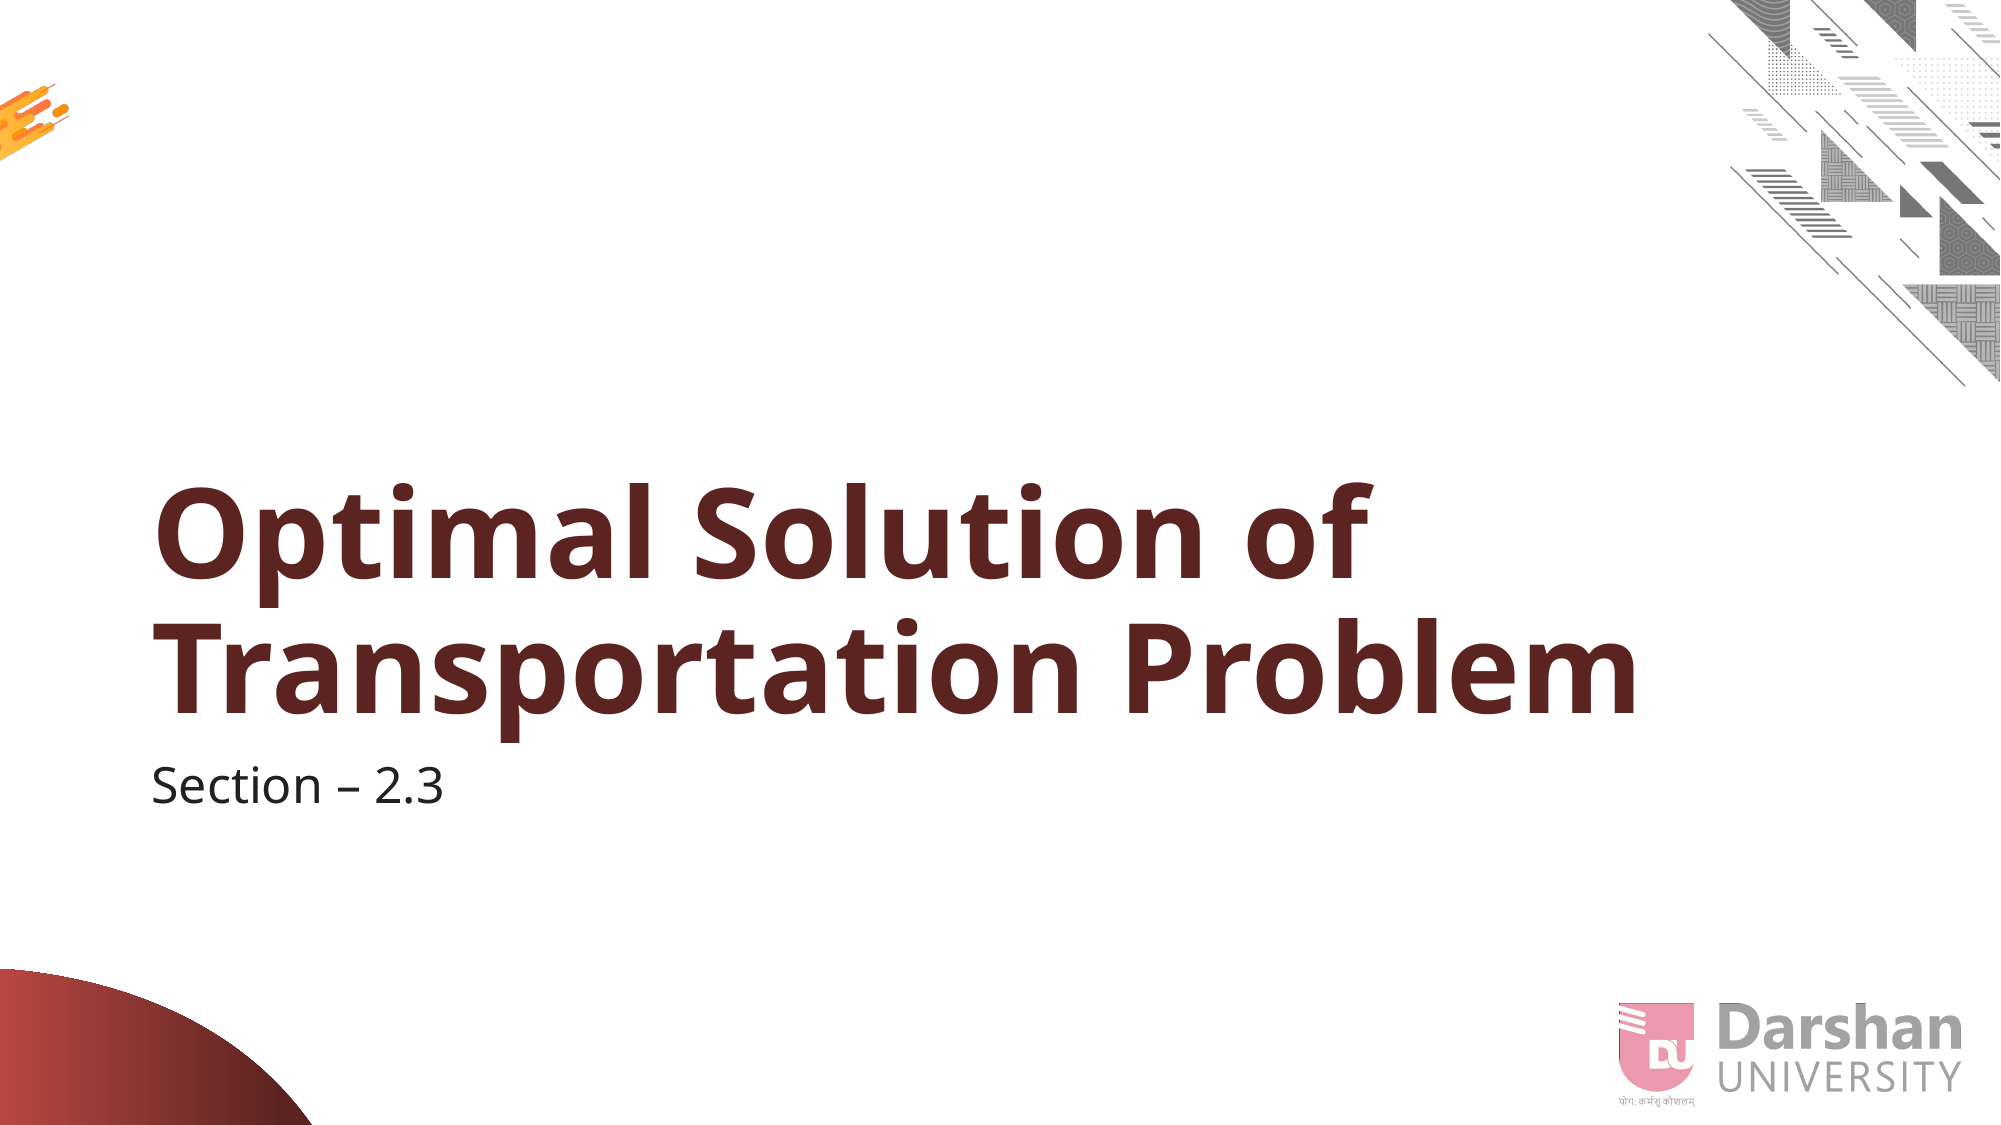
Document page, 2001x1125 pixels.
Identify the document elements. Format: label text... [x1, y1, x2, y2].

title Optimal Solution of Transportation Problem [136, 280, 1939, 749]
list Section – 2.3 [136, 752, 1862, 999]
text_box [1619, 1003, 1961, 1107]
picture [0, 65, 90, 193]
